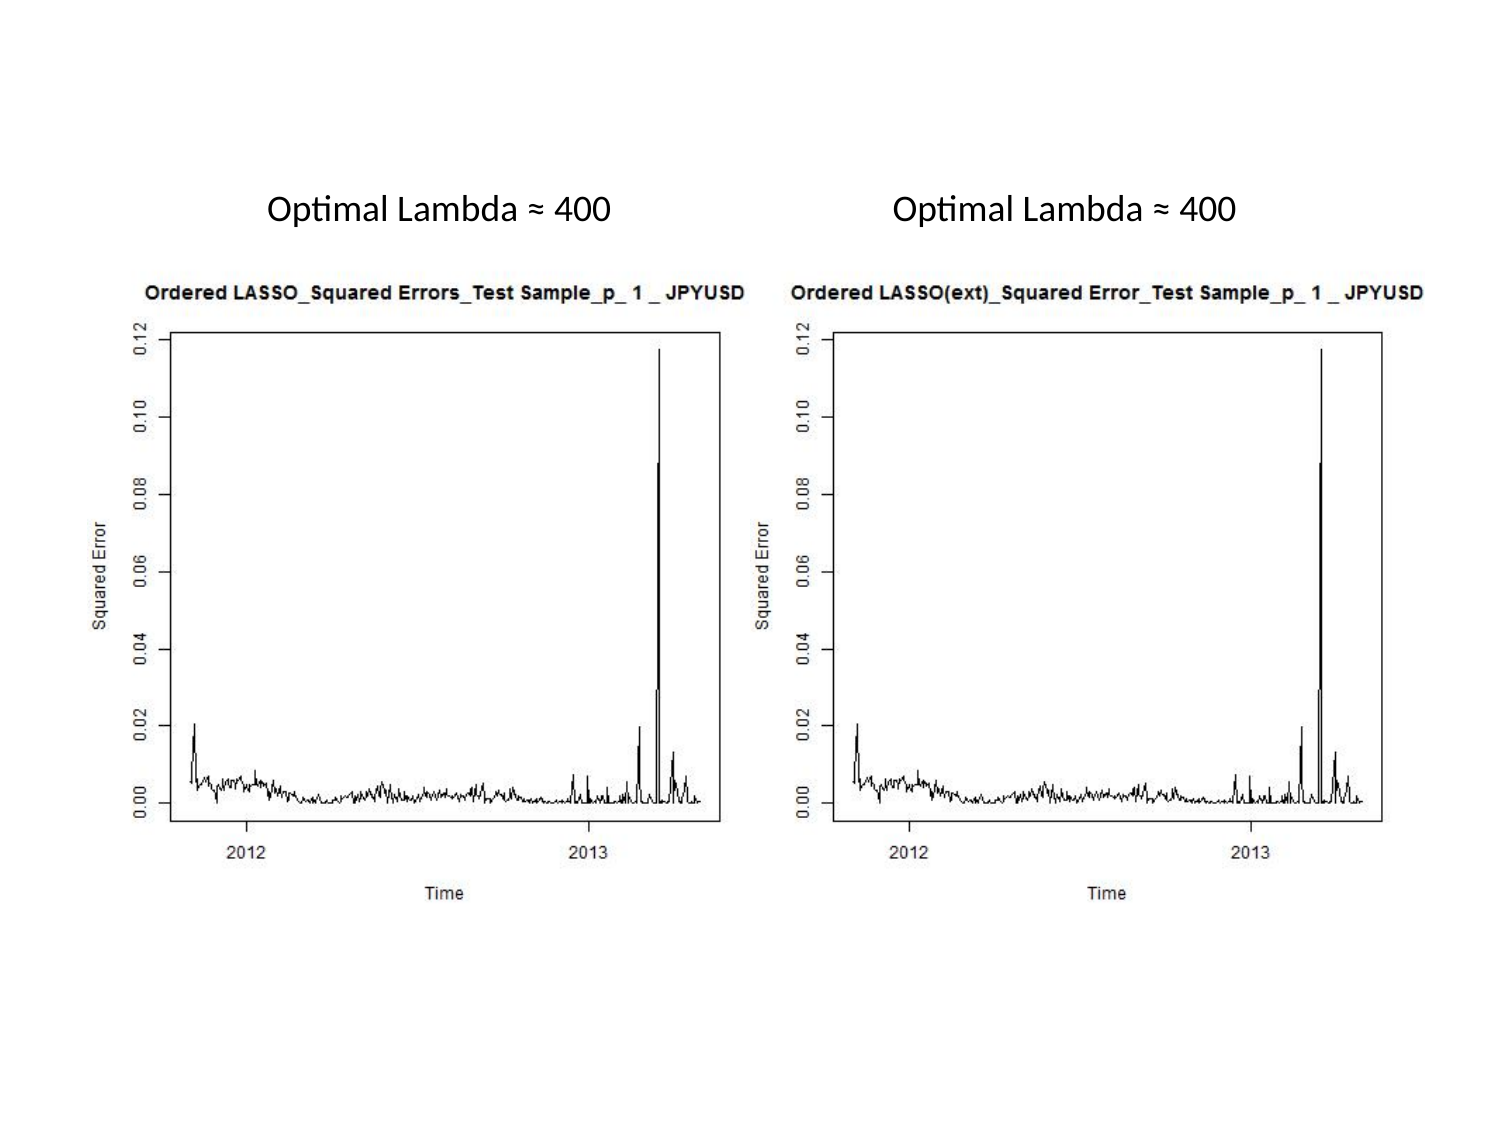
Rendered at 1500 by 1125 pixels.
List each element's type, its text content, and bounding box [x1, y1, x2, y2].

text_box Optimal Lambda ≈ 400 [877, 176, 1252, 237]
text_box Optimal Lambda ≈ 400 [252, 176, 627, 237]
picture [87, 249, 1426, 926]
